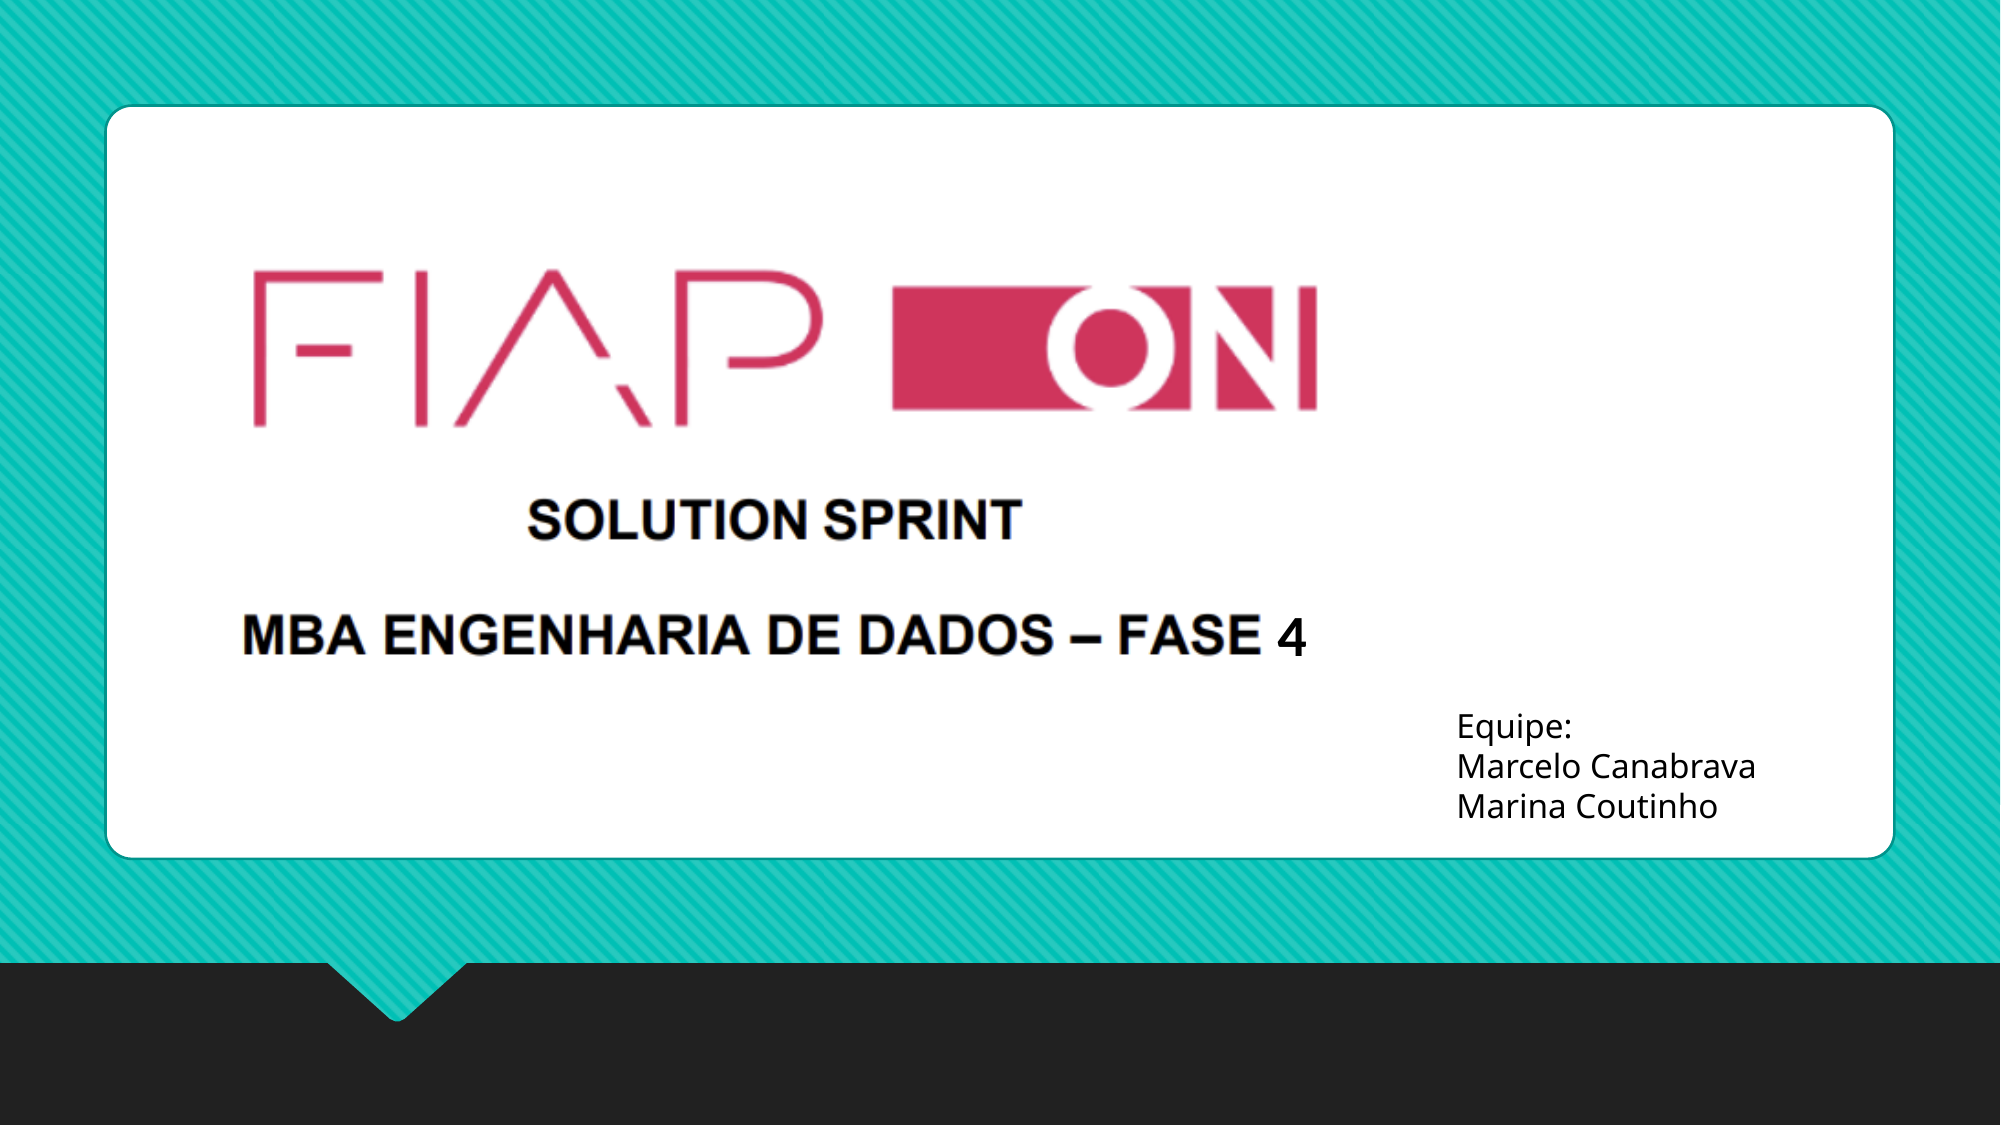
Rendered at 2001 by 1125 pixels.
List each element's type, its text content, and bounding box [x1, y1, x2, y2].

text_box Equipe: Marcelo Canabrava Marina Coutinho [1441, 697, 1918, 923]
picture [176, 133, 1401, 737]
text_box [105, 105, 1895, 859]
text_box [0, 0, 2000, 1022]
